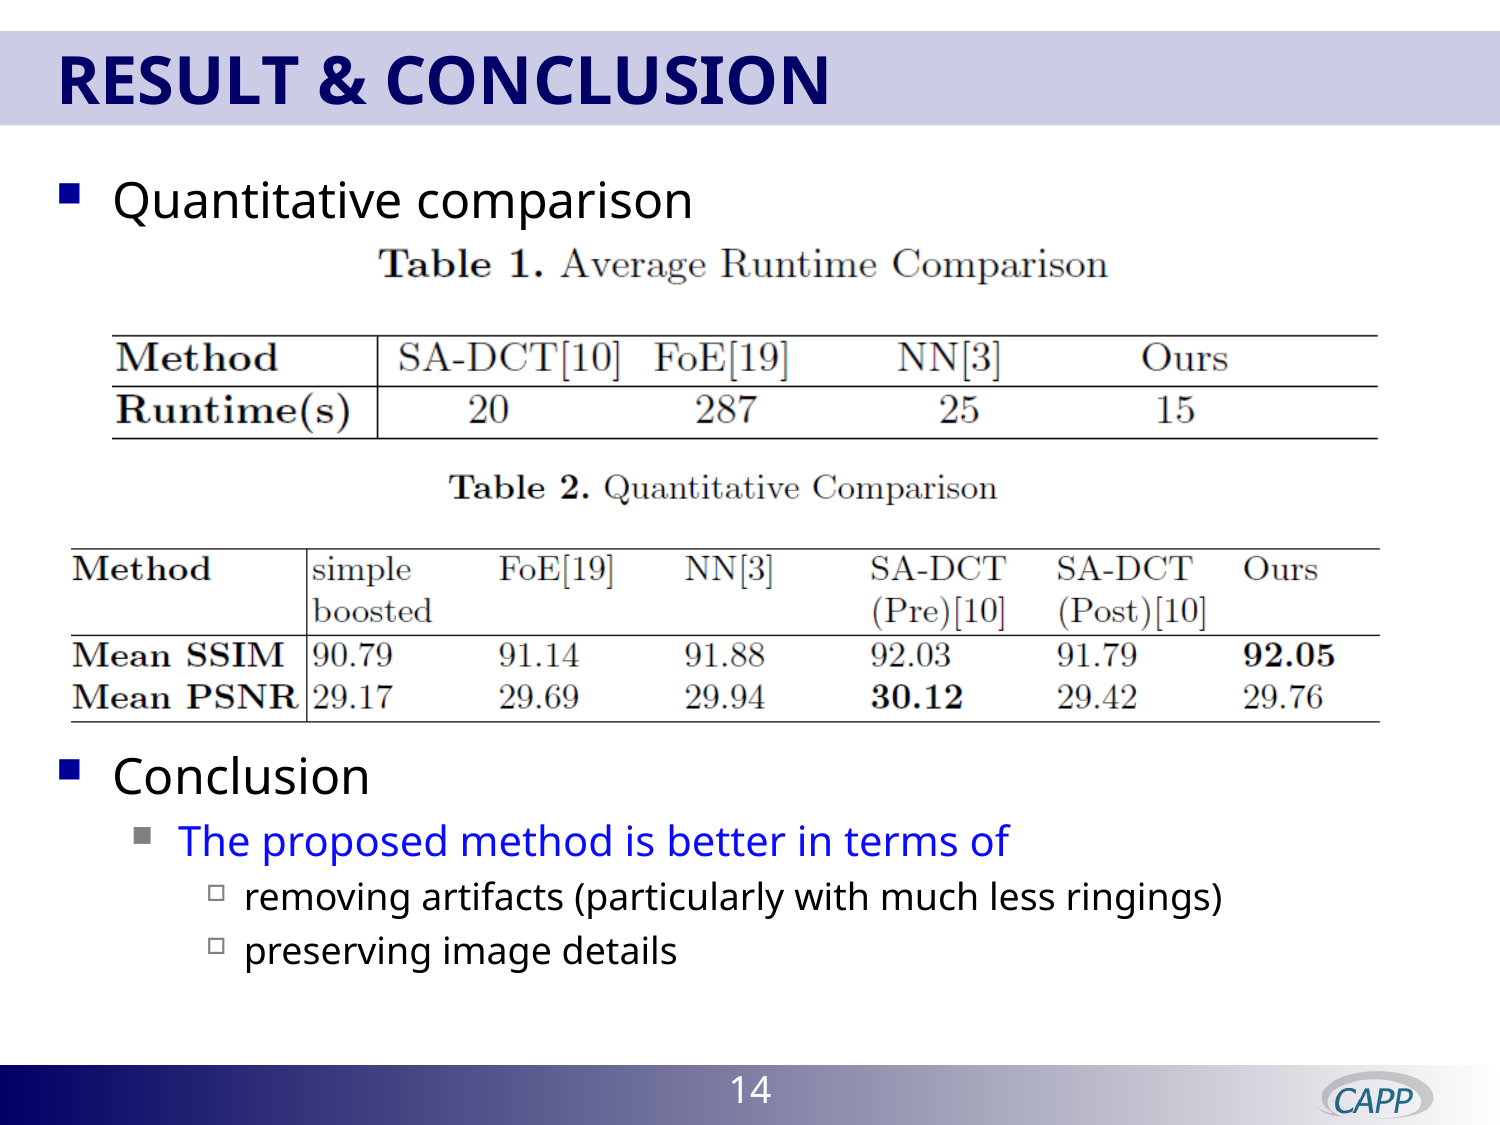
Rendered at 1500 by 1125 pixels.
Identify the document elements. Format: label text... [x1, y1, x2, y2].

picture [111, 240, 1388, 446]
picture [70, 467, 1389, 728]
title Result & Conclusion [40, 30, 1460, 126]
picture [1316, 1068, 1436, 1121]
list Quantitative comparison Conclusion The proposed method is better in terms of removing artifacts (particularly with much less ringings) preserving image details [40, 148, 1460, 1010]
